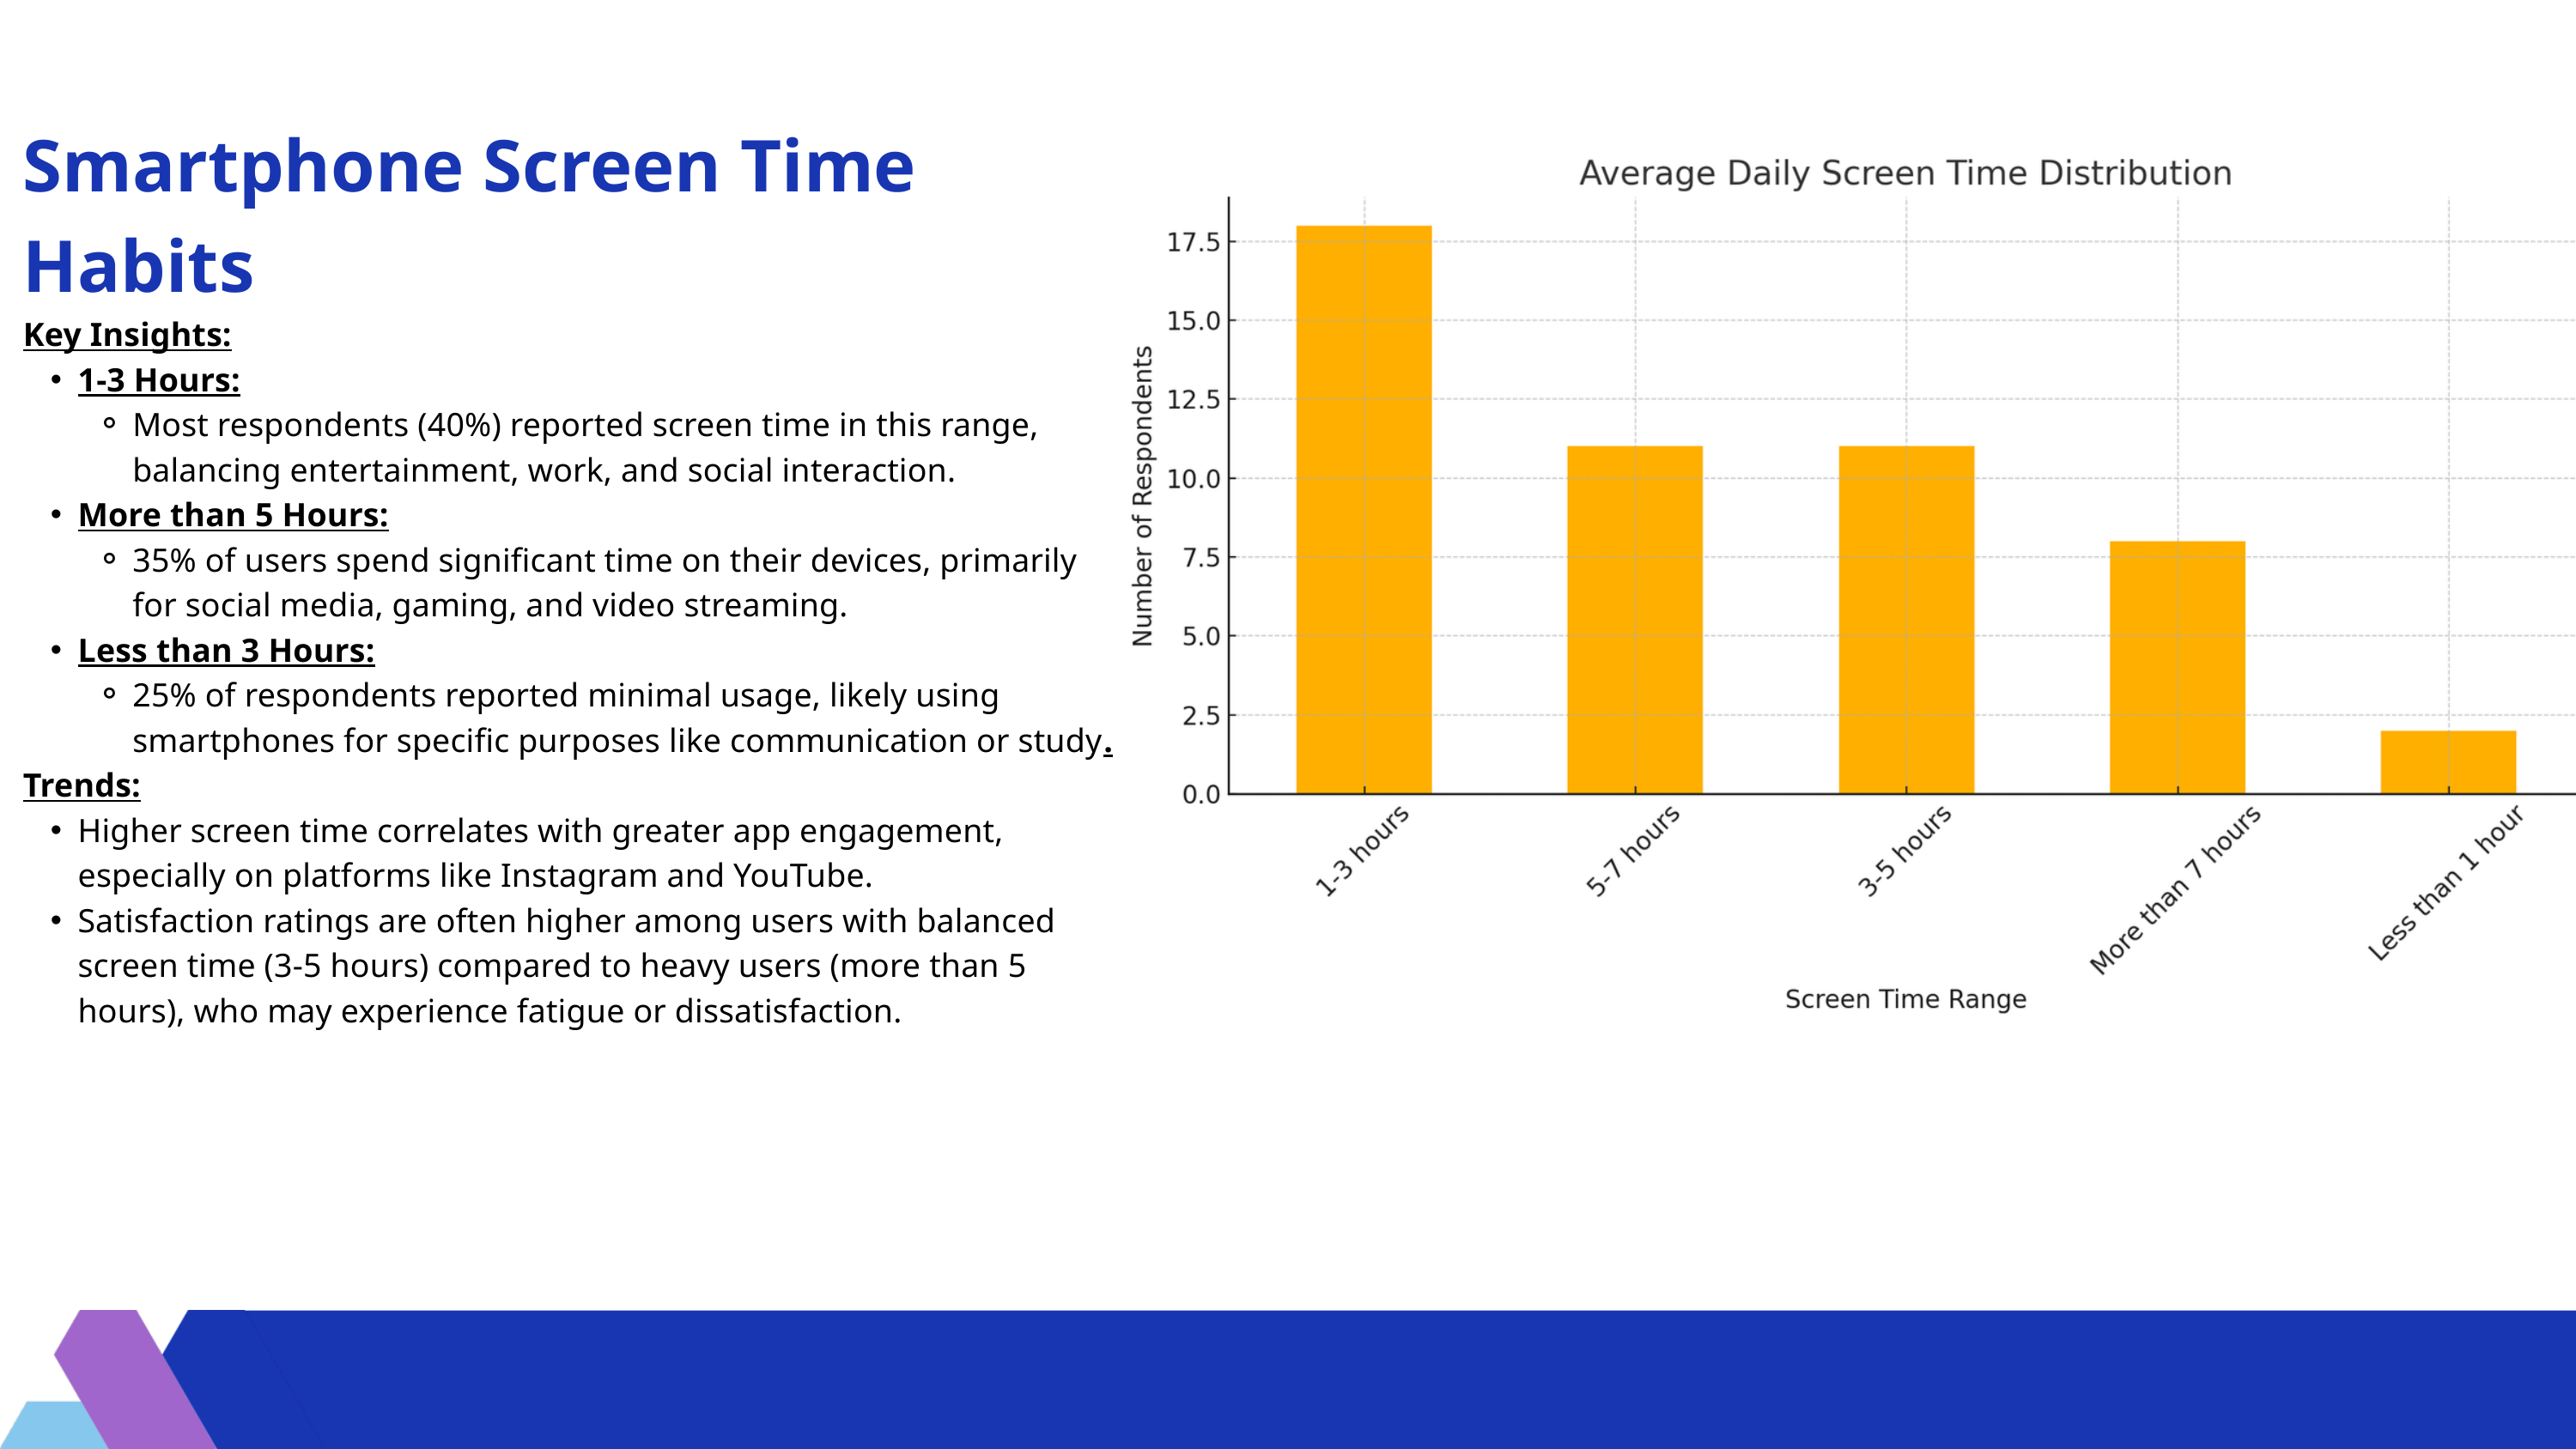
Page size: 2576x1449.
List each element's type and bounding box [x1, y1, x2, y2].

text_box [1128, 144, 2576, 1028]
text_box [0, 1310, 2576, 1449]
text_box [22, 113, 1124, 1058]
